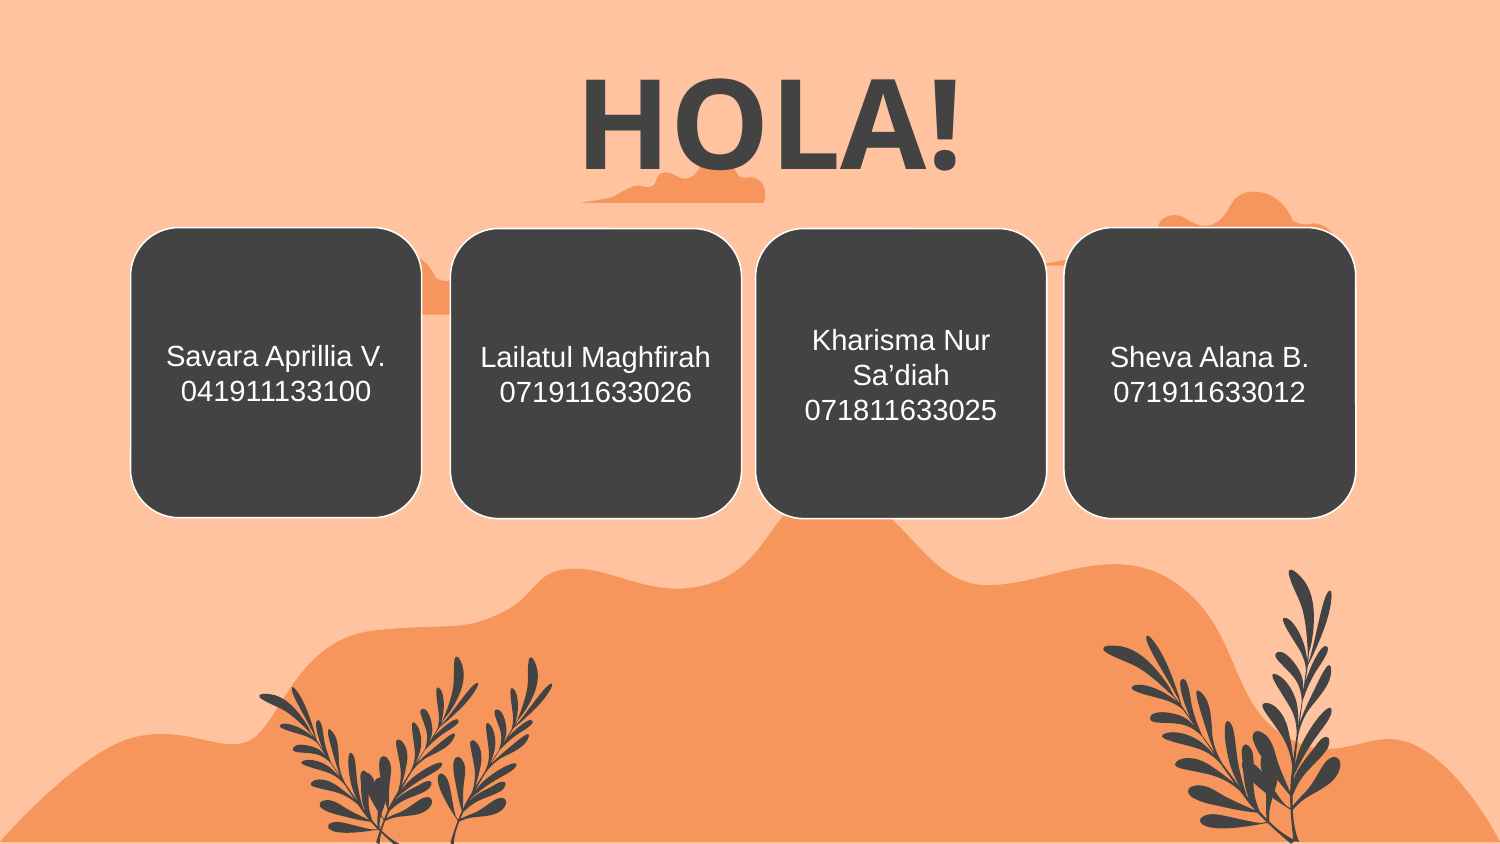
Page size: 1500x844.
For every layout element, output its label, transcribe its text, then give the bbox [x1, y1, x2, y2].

title HOLA! [164, 45, 1374, 156]
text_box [0, 157, 1500, 844]
